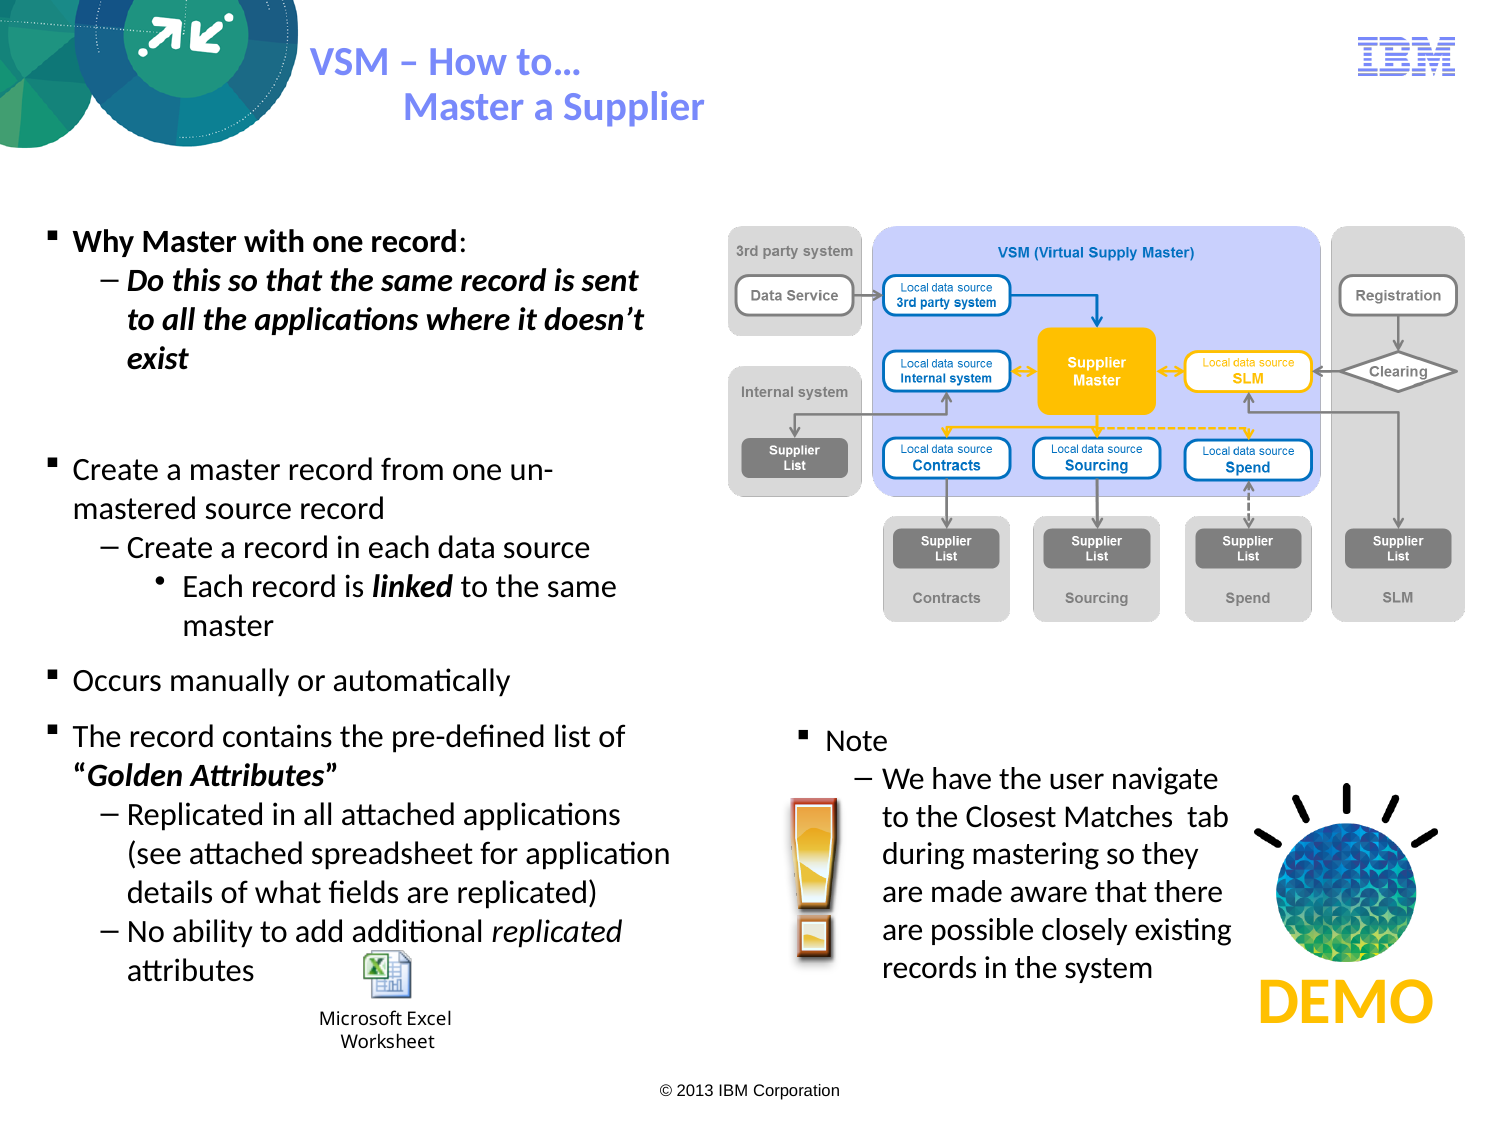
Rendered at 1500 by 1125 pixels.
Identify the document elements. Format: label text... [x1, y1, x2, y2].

picture [1254, 782, 1438, 962]
picture [0, 0, 313, 192]
picture [1358, 37, 1455, 76]
picture [727, 226, 1465, 622]
text_box DEMO [1237, 958, 1455, 1063]
picture [749, 793, 876, 965]
text_box Note We have the user navigate to the Closest Matches tab during mastering so they are made aware that there are possible closely existing records in the system [781, 712, 1255, 1013]
list Why Master with one record: Do this so that the same record is sent to all the applications where it doesn’t exist Create a master record from one un-mastered source record Create a record in each data source Each record is linked to the same master Occurs manually or automatically The record contains the pre-defined list of “Golden Attributes” Replicated in all attached applications (see attached spreadsheet for application details of what fields are replicated) No ability to add additional replicated attributes [29, 212, 688, 1043]
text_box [312, 948, 463, 1076]
title VSM – How to… Master a Supplier [295, 32, 1338, 138]
